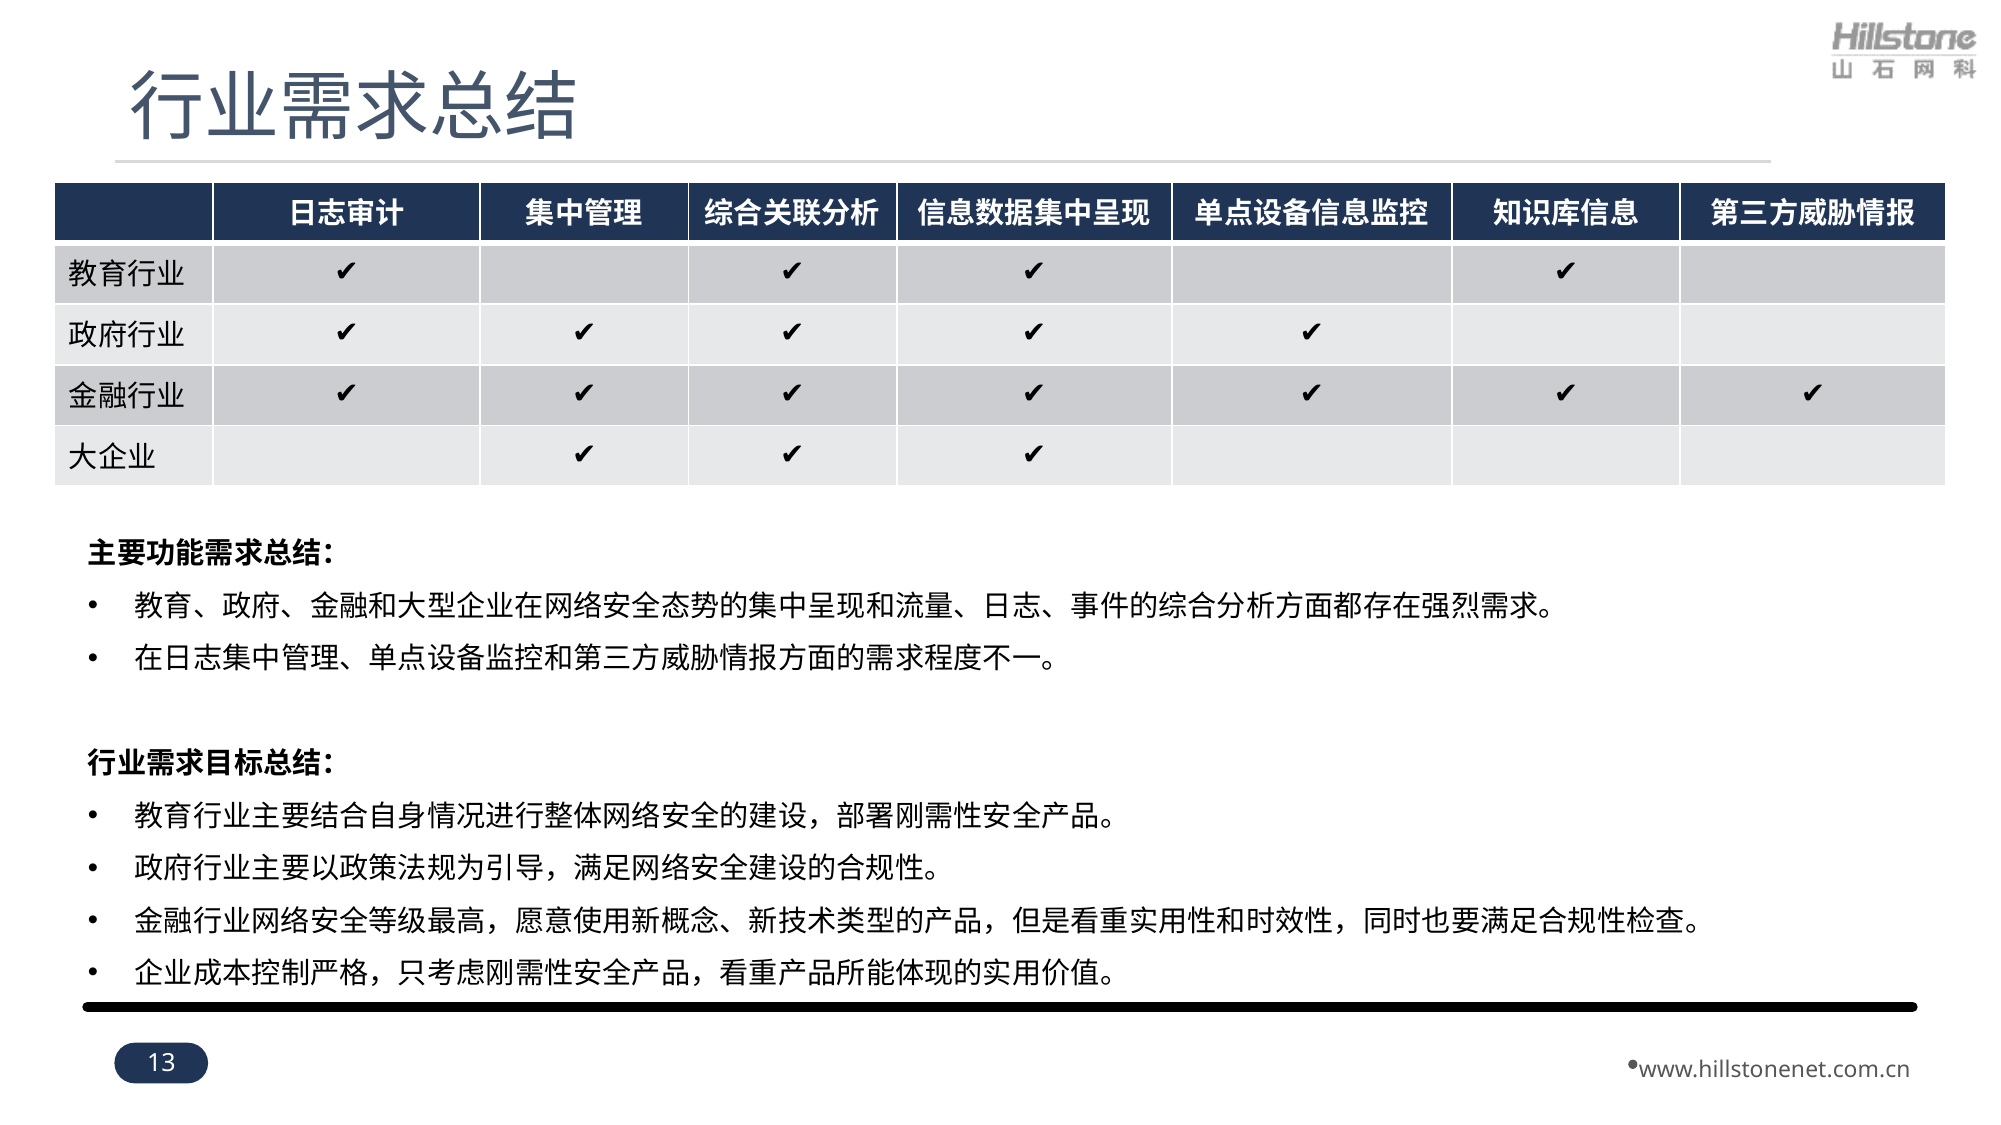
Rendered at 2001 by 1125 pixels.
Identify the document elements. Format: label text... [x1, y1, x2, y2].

table_cell [214, 426, 479, 485]
table_cell ✔ [1173, 305, 1451, 364]
table_header 第三方威胁情报 [1681, 183, 1945, 240]
table_cell ✔ [481, 426, 688, 485]
table_cell ✔ [214, 305, 479, 364]
title 行业需求总结 [114, 59, 1724, 159]
table_cell 教育行业 [55, 246, 212, 303]
table_cell ✔ [1681, 366, 1945, 425]
table_header 信息数据集中呈现 [898, 183, 1171, 240]
table_cell ✔ [898, 246, 1171, 303]
table_cell ✔ [481, 366, 688, 425]
table_header [55, 183, 212, 240]
table_cell ✔ [689, 366, 896, 425]
table_cell ✔ [214, 366, 479, 425]
table_cell [1681, 305, 1945, 364]
table_cell ✔ [689, 305, 896, 364]
table_cell [1681, 246, 1945, 303]
table_cell 大企业 [55, 426, 212, 485]
table_header 集中管理 [481, 183, 688, 240]
table_cell ✔ [898, 305, 1171, 364]
table_header 综合关联分析 [689, 183, 896, 240]
table_cell ✔ [689, 246, 896, 303]
table_cell [481, 246, 688, 303]
table_cell [1173, 246, 1451, 303]
table_cell ✔ [481, 305, 688, 364]
text_box 主要功能需求总结： 教育、政府、金融和大型企业在网络安全态势的集中呈现和流量、日志、事件的综合分析方面都存在强烈需求。 在日志集中管理、单点设备监控和第三方威胁情报方面的需求程度不一。 行业需求目标总结： 教育行业主要结合自身情况进行整体网络安全的建设，部署刚需性安全产品。 政府行业主要以政策法规为引导，满足网络安全建设的合规性。 金融行业网络安全等级最高，愿意使用新概念、新技术类型的产品，但是看重实用性和时效性，同时也要满足合规性检查。 企业成本控制严格，只考虑刚需性安全产品，看重产品所能体现的实用价值。 [73, 509, 1979, 997]
table_cell ✔ [898, 426, 1171, 485]
slide_number 13 [114, 1042, 209, 1084]
table_cell [1173, 426, 1451, 485]
table_cell 政府行业 [55, 305, 212, 364]
table_cell [1681, 426, 1945, 485]
table_cell ✔ [1453, 366, 1679, 425]
table_cell ✔ [898, 366, 1171, 425]
table_cell ✔ [1453, 246, 1679, 303]
table_cell ✔ [1173, 366, 1451, 425]
table_cell ✔ [214, 246, 479, 303]
table_header 单点设备信息监控 [1173, 183, 1451, 240]
table_cell [1453, 305, 1679, 364]
table_header 日志审计 [214, 183, 479, 240]
table_cell [1453, 426, 1679, 485]
table_header 知识库信息 [1453, 183, 1679, 240]
table_cell 金融行业 [55, 366, 212, 425]
picture [1817, 13, 1989, 85]
table_cell ✔ [689, 426, 896, 485]
